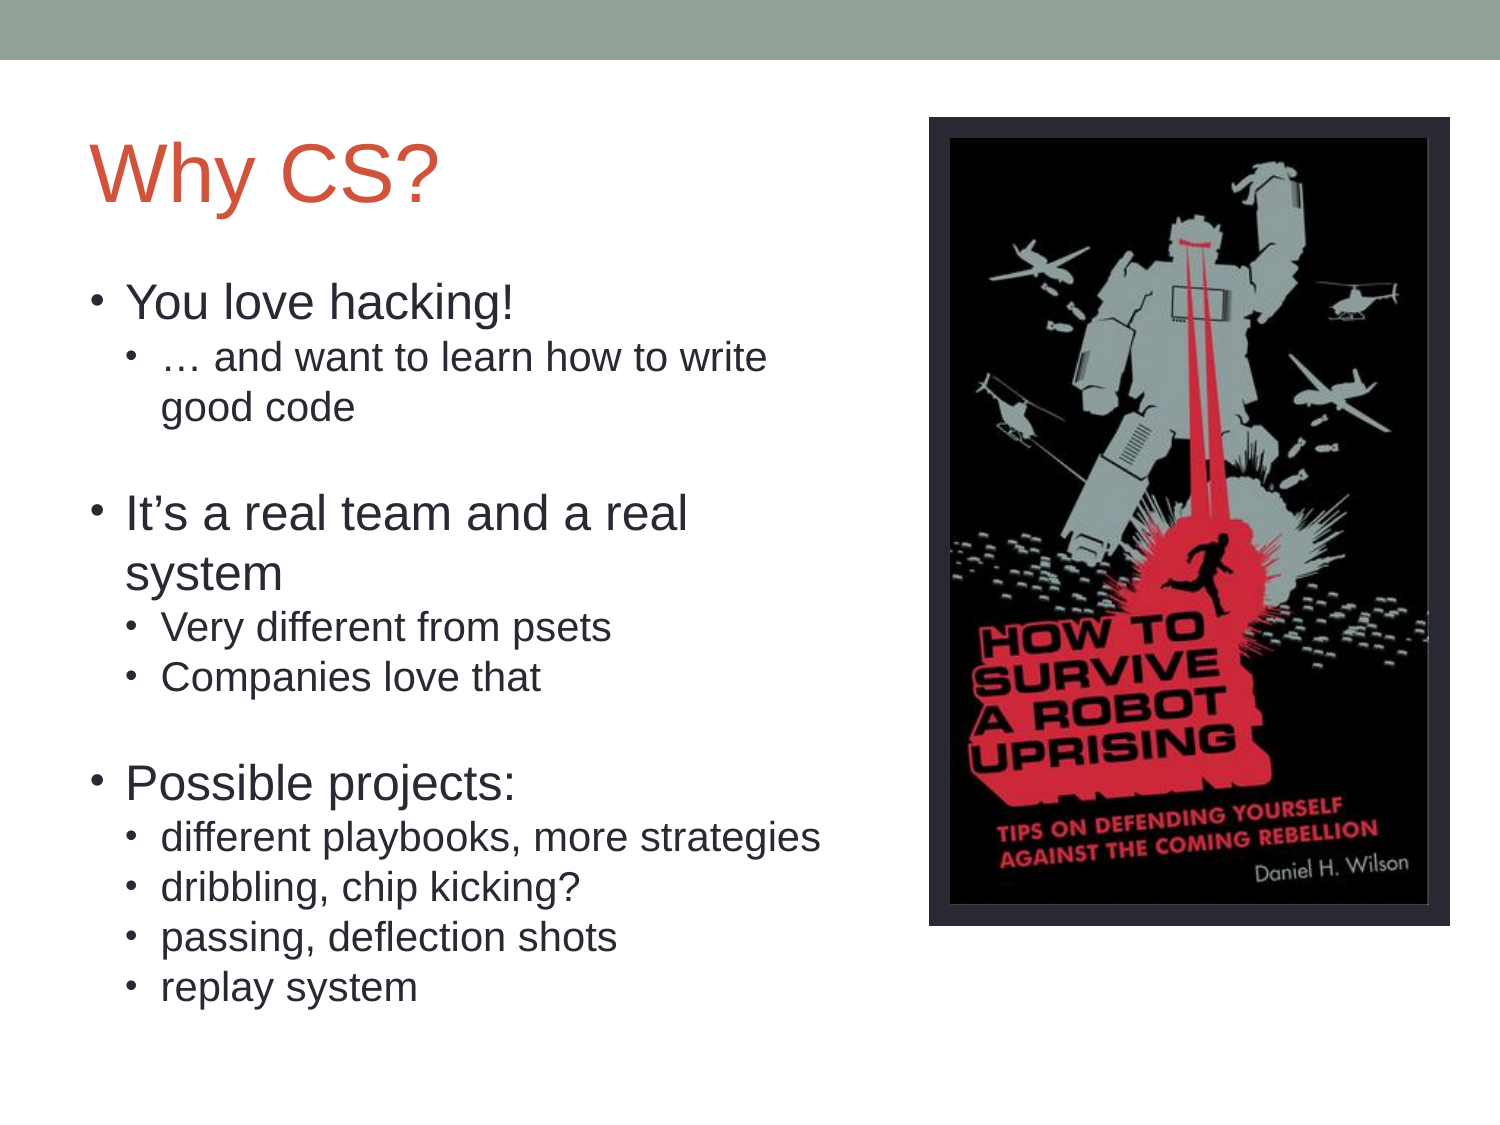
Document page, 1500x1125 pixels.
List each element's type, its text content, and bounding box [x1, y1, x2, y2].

text_box Why CS? [75, 87, 1425, 250]
text_box You love hacking! … and want to learn how to write good code It’s a real team and a real system Very different from psets Companies love that Possible projects: different playbooks, more strategies dribbling, chip kicking? passing, deflection shots replay system [74, 262, 875, 1063]
picture [949, 137, 1429, 906]
